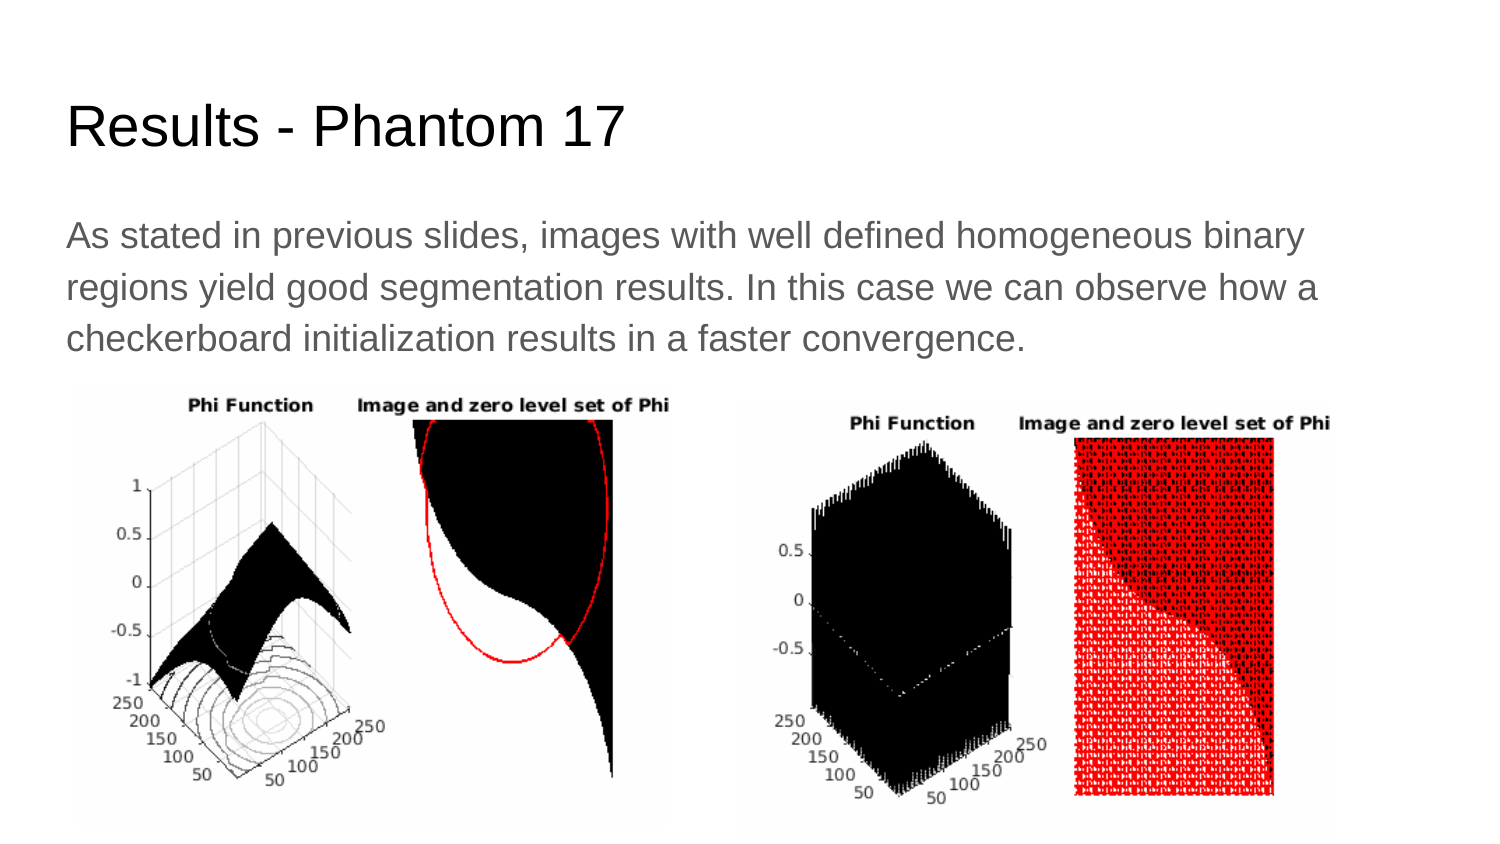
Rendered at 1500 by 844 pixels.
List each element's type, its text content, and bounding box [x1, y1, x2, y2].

title Results - Phantom 17 [51, 72, 1449, 167]
list As stated in previous slides, images with well defined homogeneous binary regions yield good segmentation results. In this case we can observe how a checkerboard initialization results in a faster convergence. [51, 189, 1449, 750]
picture [734, 405, 1331, 844]
picture [73, 387, 669, 827]
